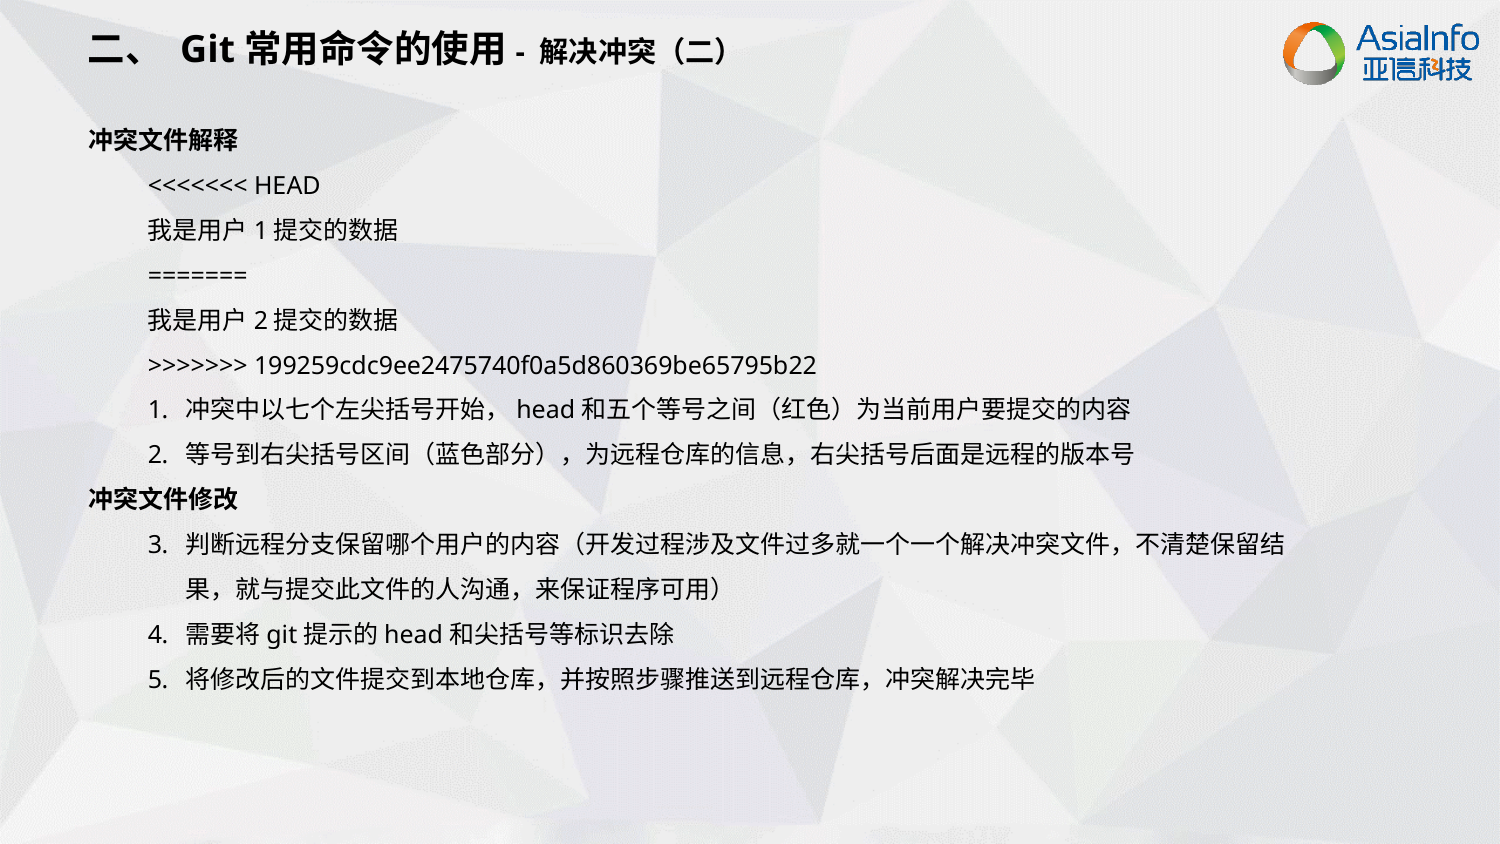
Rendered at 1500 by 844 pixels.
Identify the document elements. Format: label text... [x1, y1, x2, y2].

picture [0, 0, 1500, 844]
text_box 二、 Git常用命令的使用- 解决冲突（二） [76, 10, 1427, 85]
text_box 冲突文件解释 <<<<<<< HEAD 我是用户1提交的数据 ======= 我是用户2提交的数据 >>>>>>> 199259cdc9ee2475740f0a5d860369be65795b22 冲突中以七个左尖括号开始，head和五个等号之间（红色）为当前用户要提交的内容 等号到右尖括号区间（蓝色部分），为远程仓库的信息，右尖括号后面是远程的版本号 冲突文件修改 判断远程分支保留哪个用户的内容（开发过程涉及文件过多就一个一个解决冲突文件，不清楚保留结果，就与提交此文件的人沟通，来保证程序可用） 需要将git提示的head和尖括号等标识去除 将修改后的文件提交到本地仓库，并按照步骤推送到远程仓库，冲突解决完毕 [72, 100, 1306, 832]
